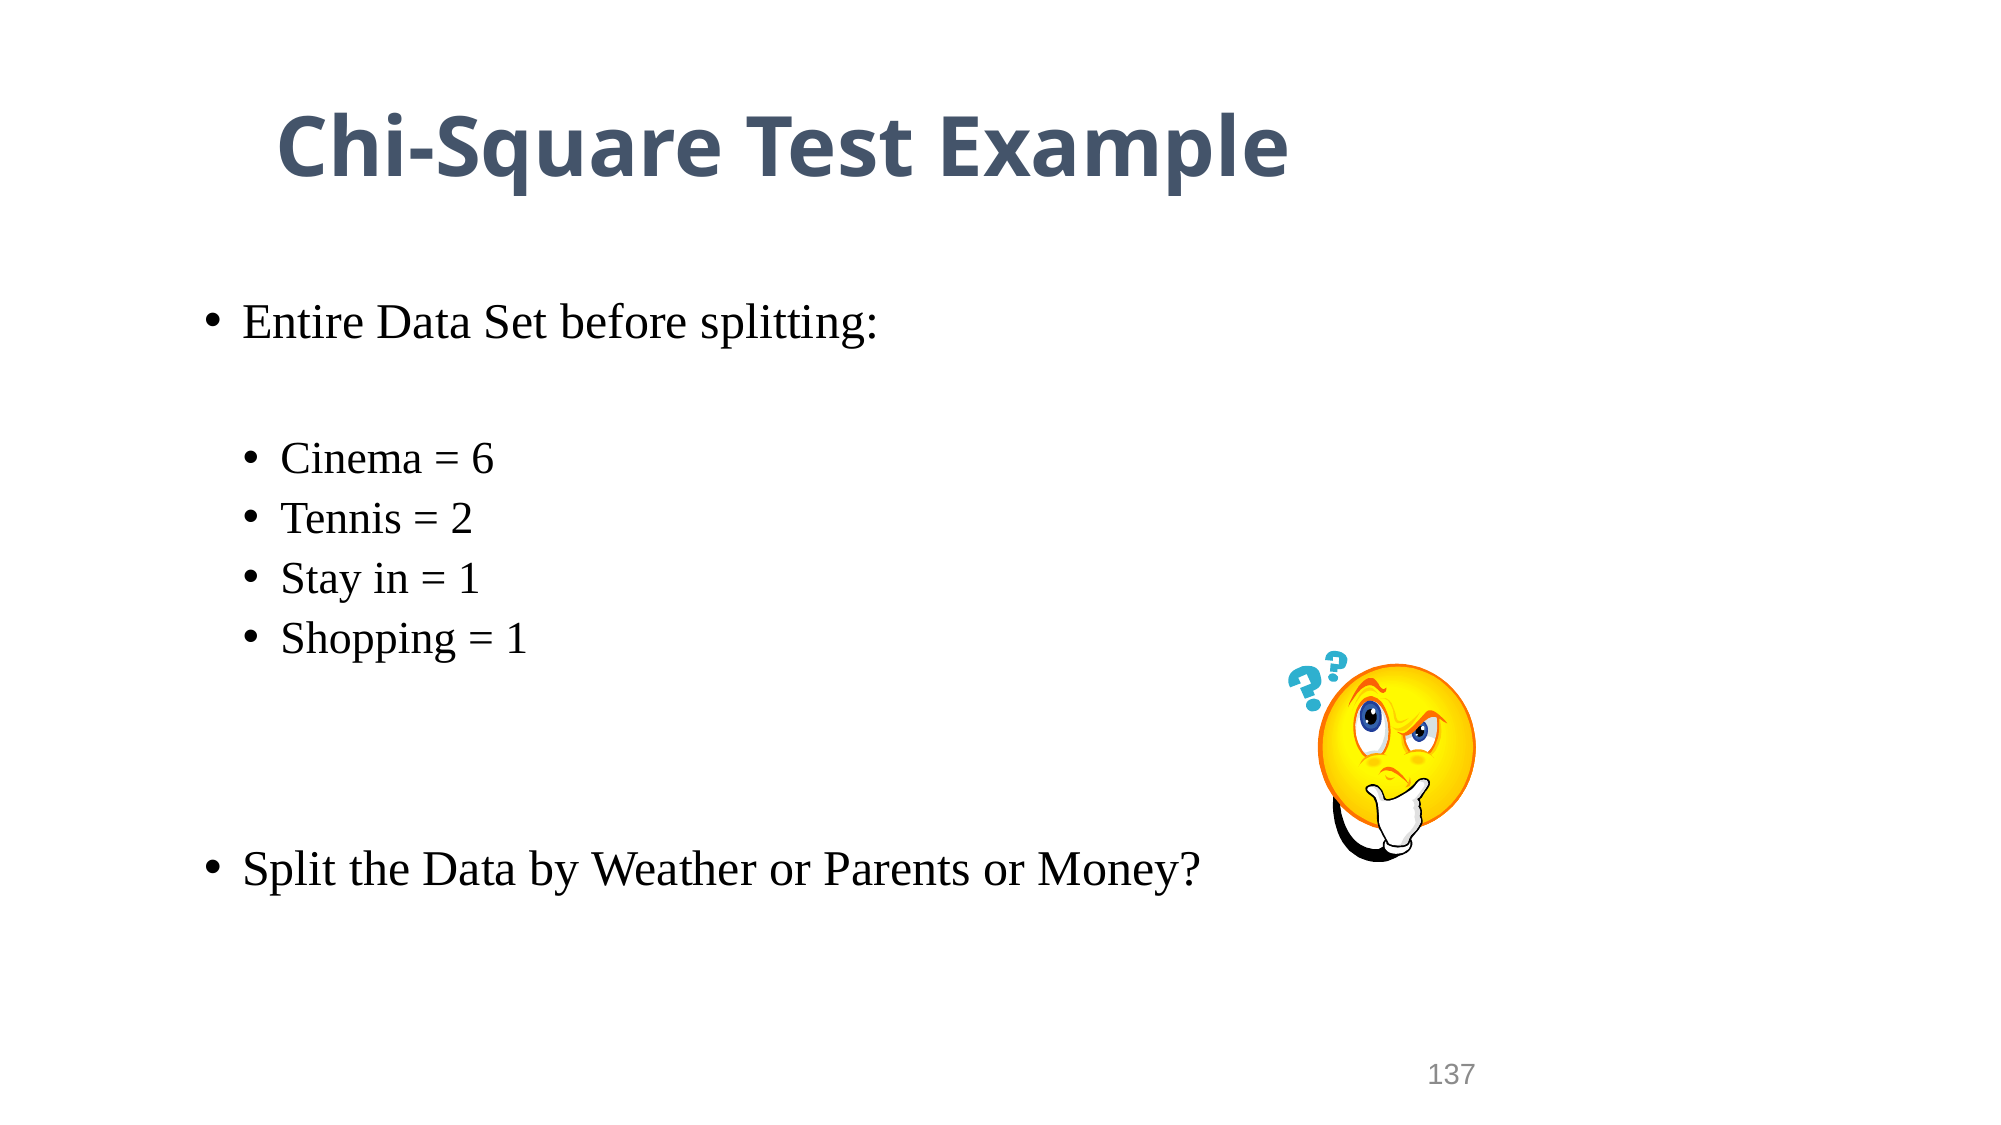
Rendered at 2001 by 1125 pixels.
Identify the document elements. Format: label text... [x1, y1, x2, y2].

text_box Chi-Square Test Example [260, 14, 1610, 202]
list Entire Data Set before splitting: Cinema = 6 Tennis = 2 Stay in = 1 Shopping = 1 Split the Data by Weather or Parents or Money? [189, 287, 1615, 1103]
picture [1287, 649, 1477, 863]
slide_number 137 [1412, 1042, 1863, 1103]
